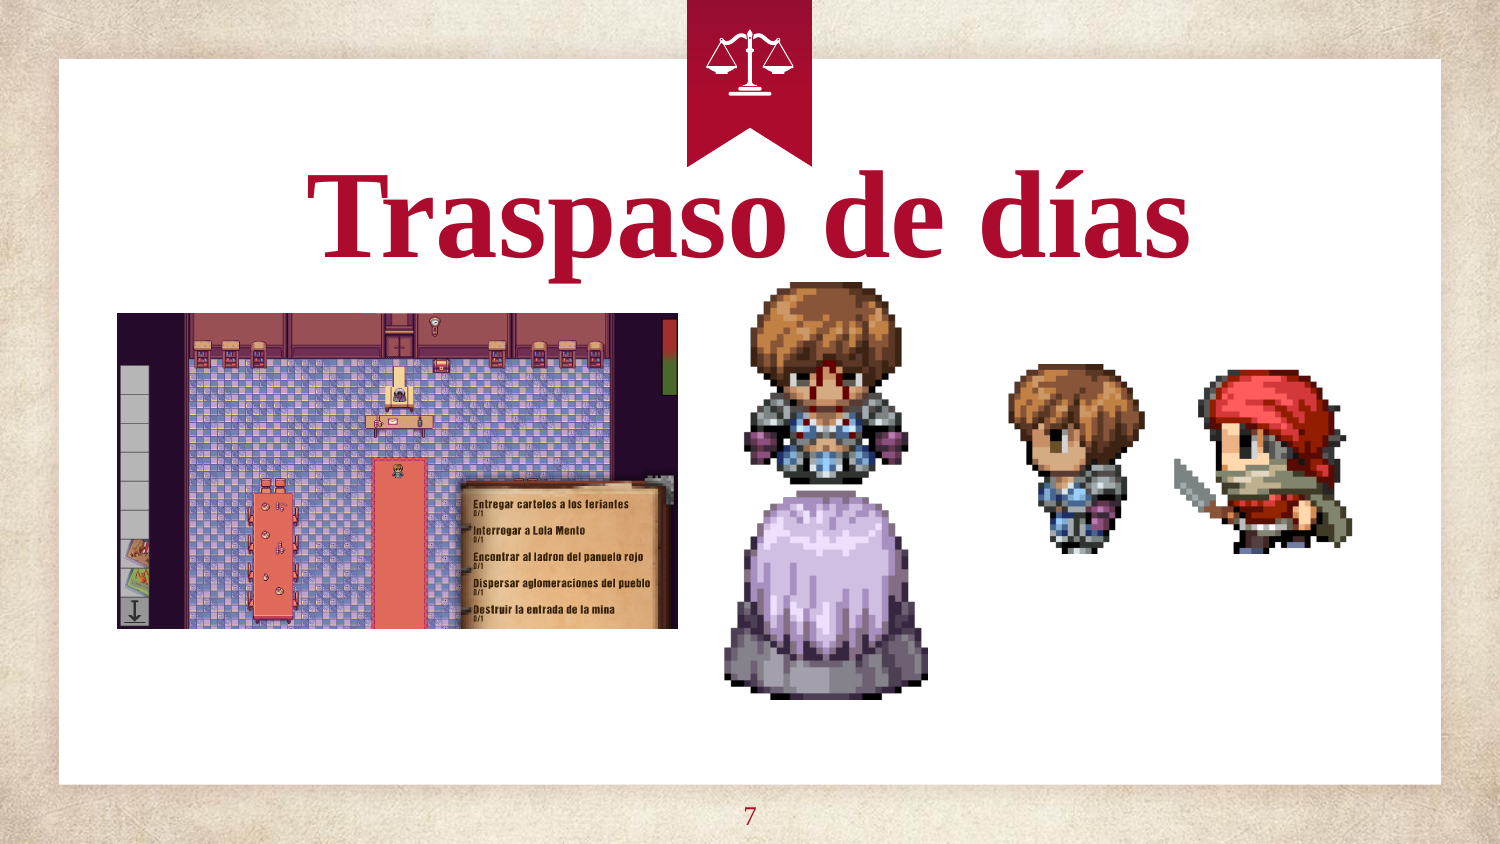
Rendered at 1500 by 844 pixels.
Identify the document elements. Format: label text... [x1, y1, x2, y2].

slide_number ‹#› [666, 784, 834, 844]
title Traspaso de días [59, 150, 1441, 283]
picture [813, 0, 1500, 844]
picture [117, 313, 679, 630]
picture [718, 282, 928, 700]
picture [985, 364, 1364, 555]
picture [0, 0, 687, 844]
